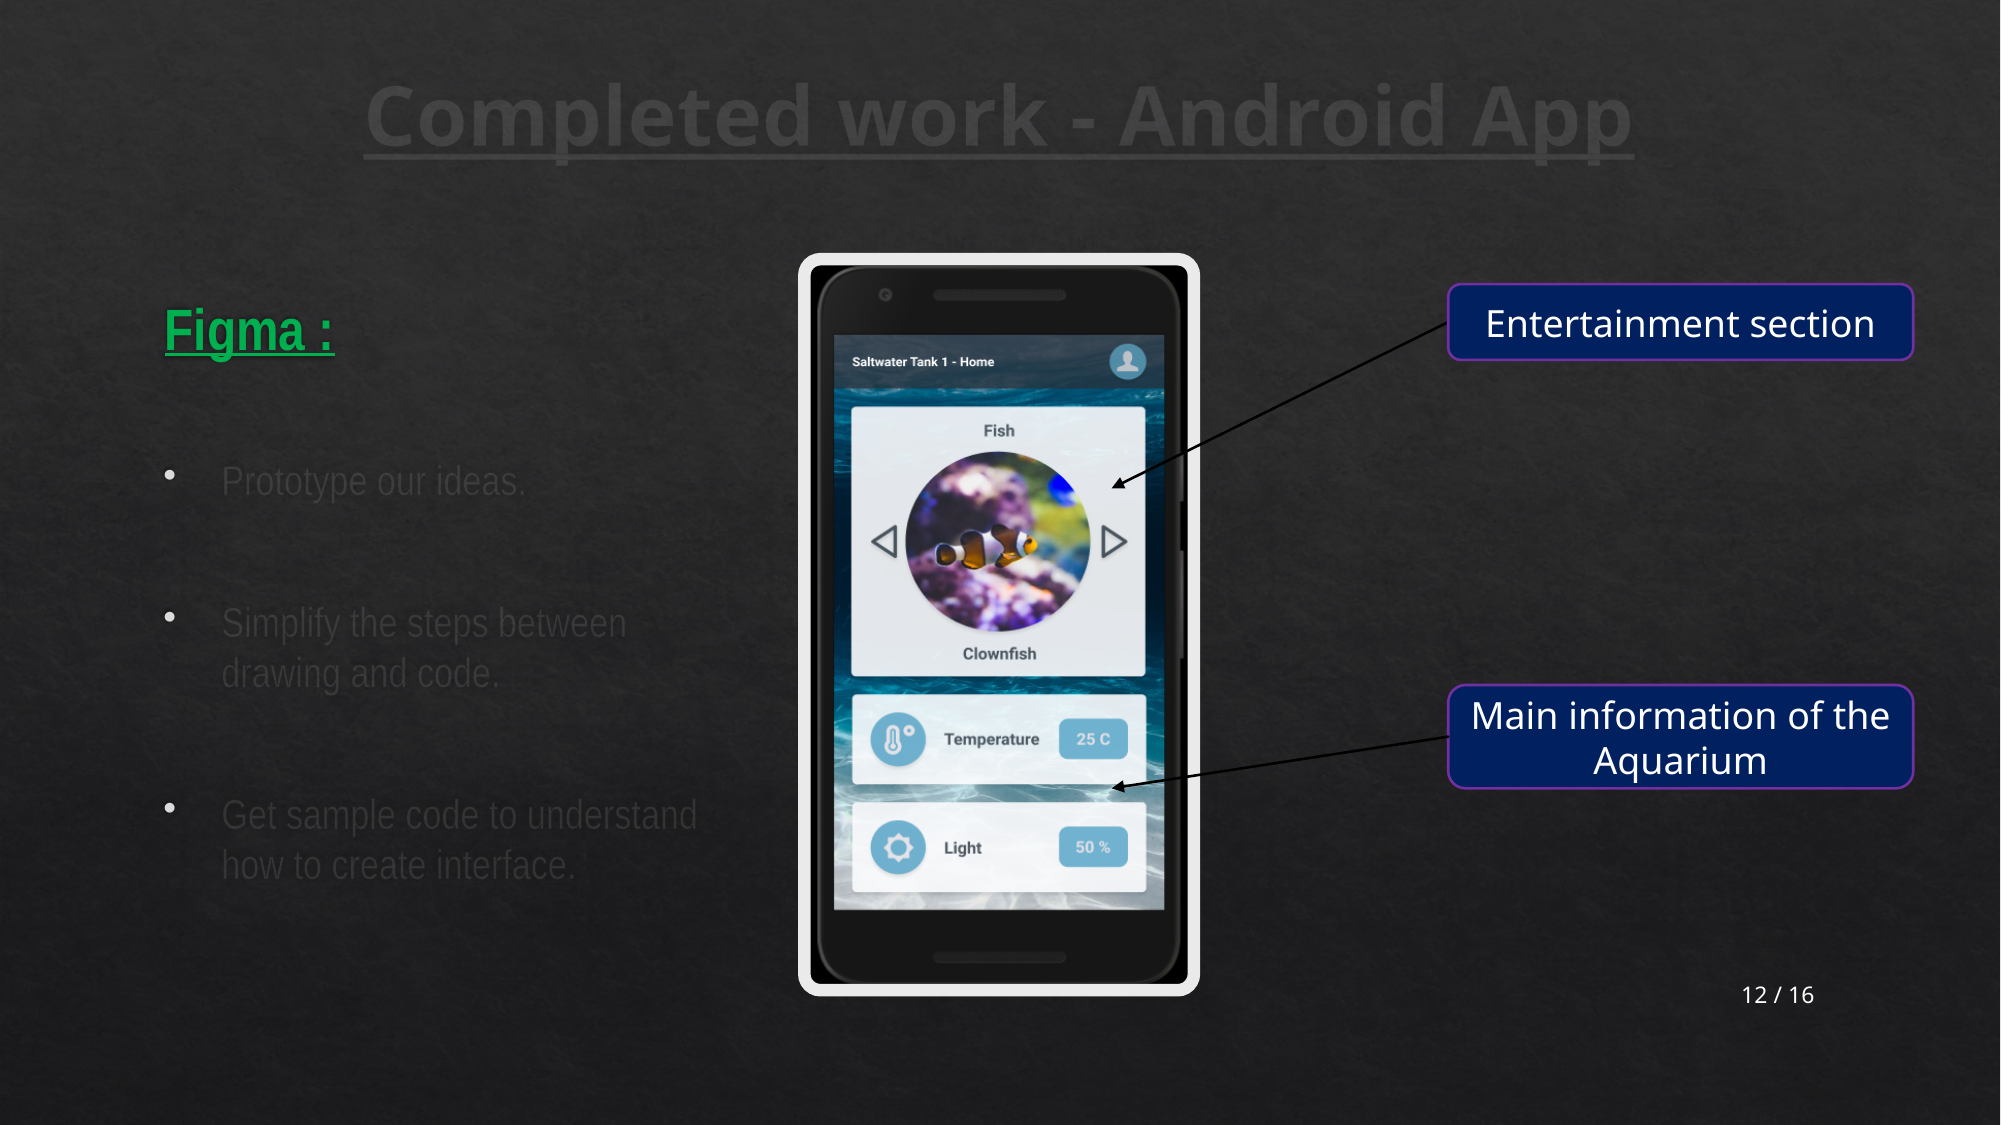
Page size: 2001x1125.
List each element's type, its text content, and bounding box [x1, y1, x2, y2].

title Completed work - Android App [149, 32, 1849, 193]
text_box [1111, 736, 1449, 789]
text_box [1111, 321, 1449, 489]
text_box Entertainment section [1446, 282, 1915, 362]
list Figma : Prototype our ideas. Simplify the steps between drawing and code. Get sample code to understand how to create interface. [149, 284, 764, 950]
picture [804, 258, 1195, 991]
text_box Main information of the Aquarium [1446, 683, 1915, 790]
